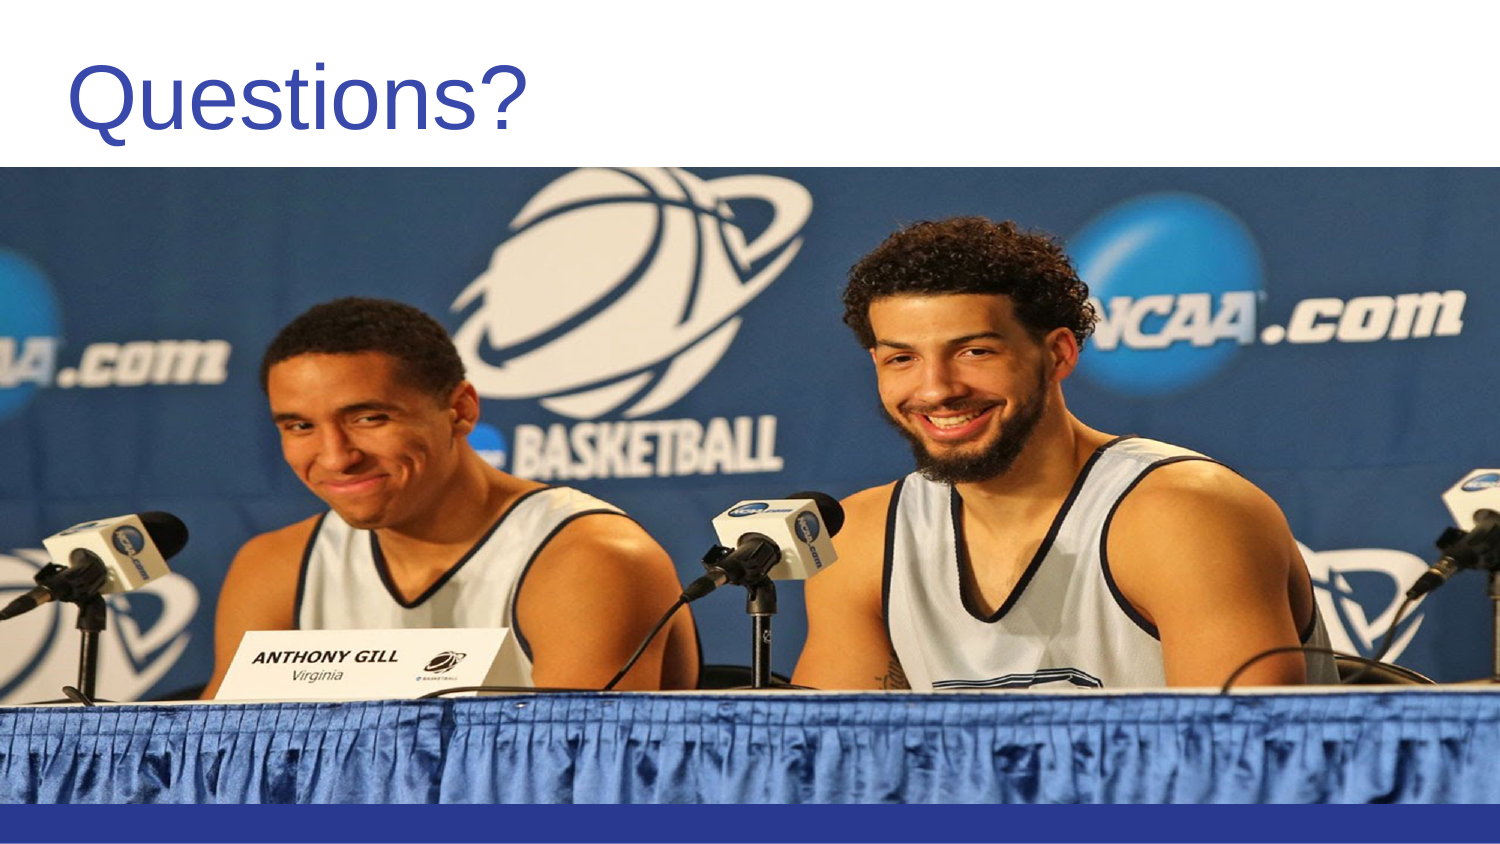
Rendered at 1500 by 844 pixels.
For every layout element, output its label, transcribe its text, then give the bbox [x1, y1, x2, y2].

title Questions? [51, 23, 1449, 165]
picture [0, 166, 1500, 804]
